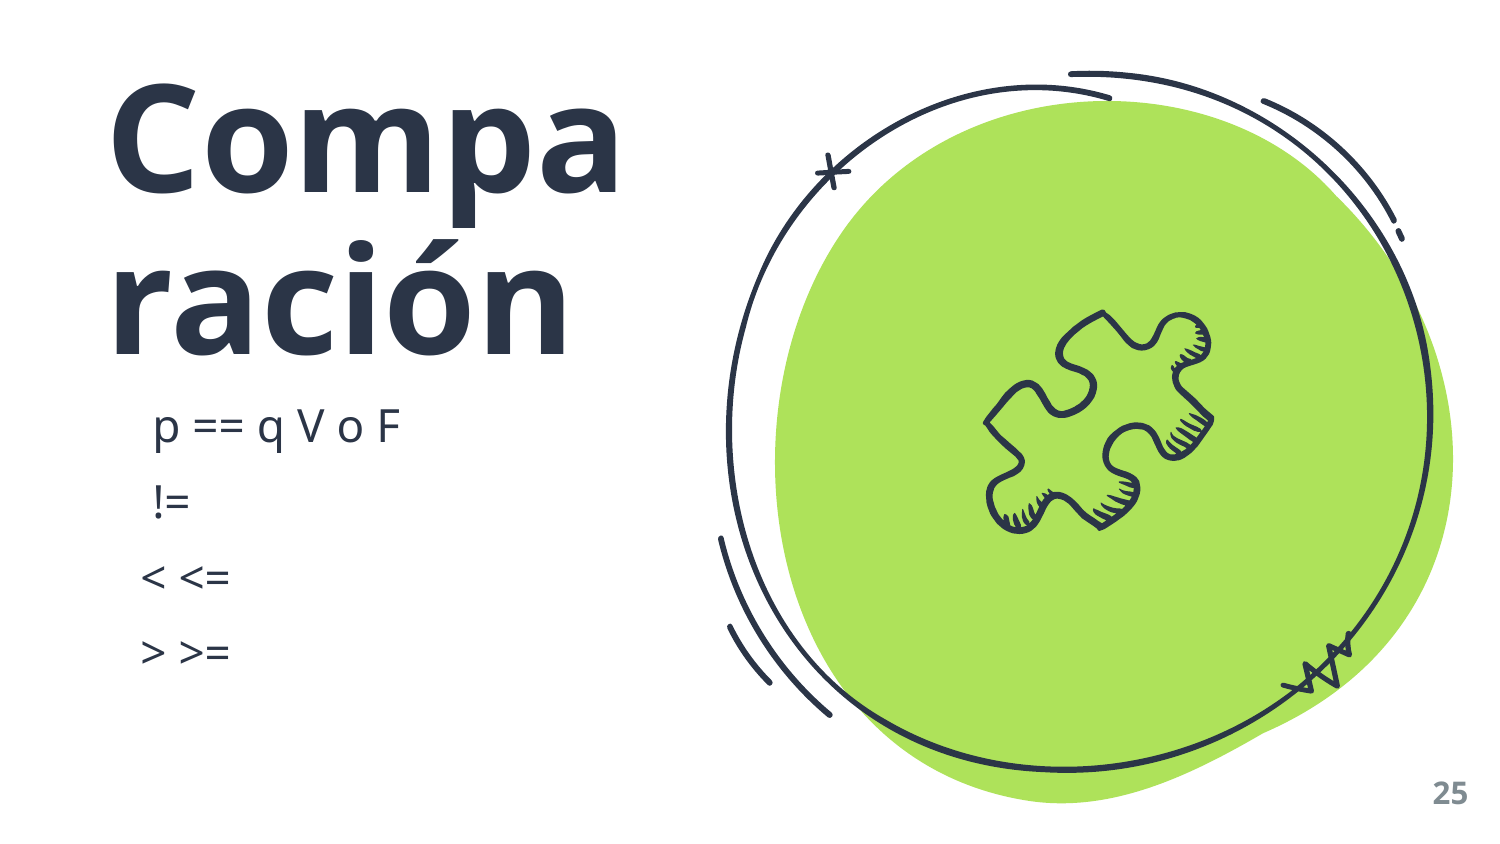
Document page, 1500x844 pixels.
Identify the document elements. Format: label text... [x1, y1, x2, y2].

slide_number 25 [1378, 769, 1469, 820]
text_box [982, 309, 1215, 535]
title Comparación [105, 221, 676, 387]
subtitle p == q V o F != < <= > >= [140, 396, 710, 682]
